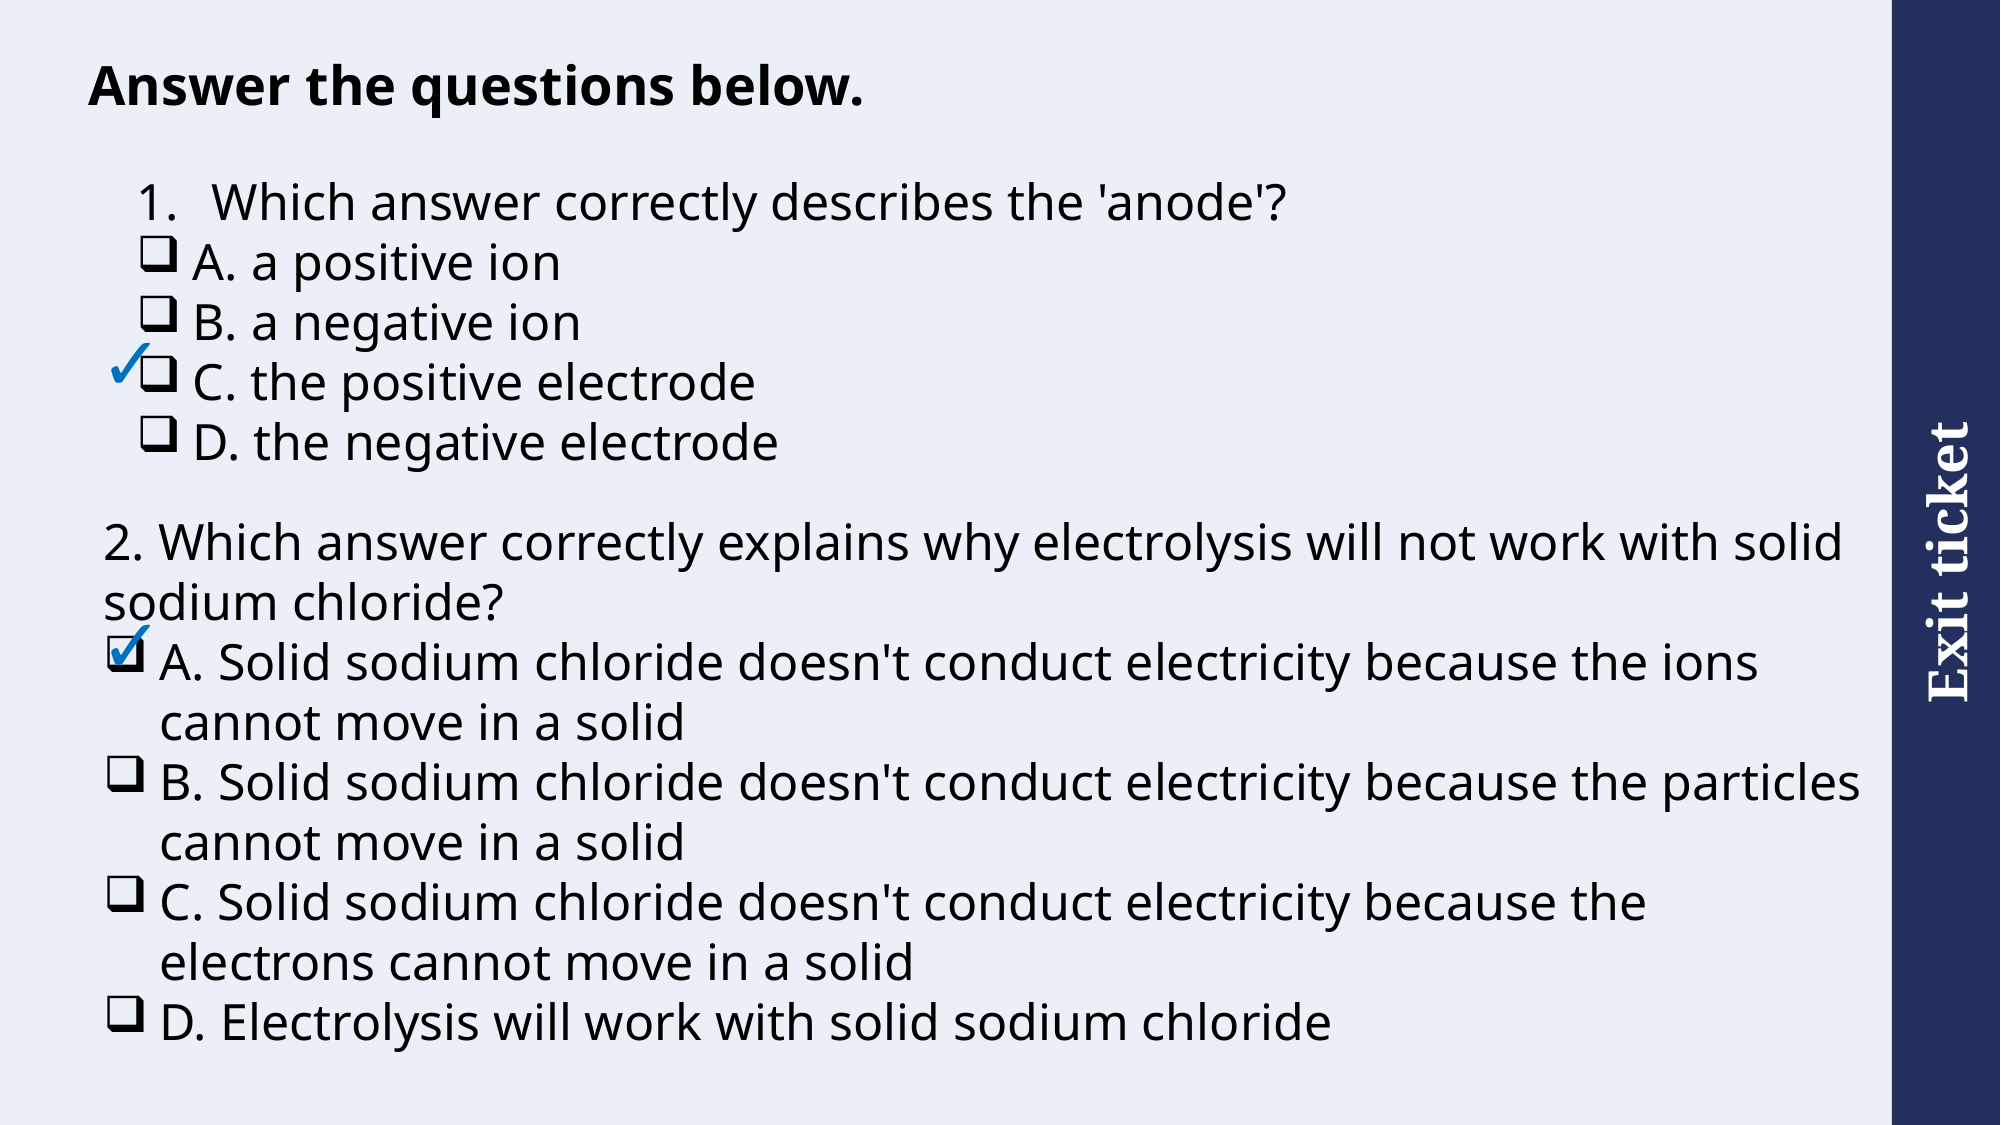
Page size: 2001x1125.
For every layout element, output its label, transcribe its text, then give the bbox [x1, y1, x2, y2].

text_box 2. Which answer correctly explains why electrolysis will not work with solid sodium chloride? A. Solid sodium chloride doesn't conduct electricity because the ions cannot move in a solid B. Solid sodium chloride doesn't conduct electricity because the particles cannot move in a solid C. Solid sodium chloride doesn't conduct electricity because the electrons cannot move in a solid D. Electrolysis will work with solid sodium chloride [88, 503, 1880, 1058]
title Answer the questions below. [88, 0, 1831, 118]
text_box ✓ [85, 590, 179, 696]
text_box Which answer correctly describes the 'anode'? A. a positive ion B. a negative ion C. the positive electrode D. the negative electrode [121, 163, 1303, 479]
text_box ✓ [85, 308, 179, 414]
